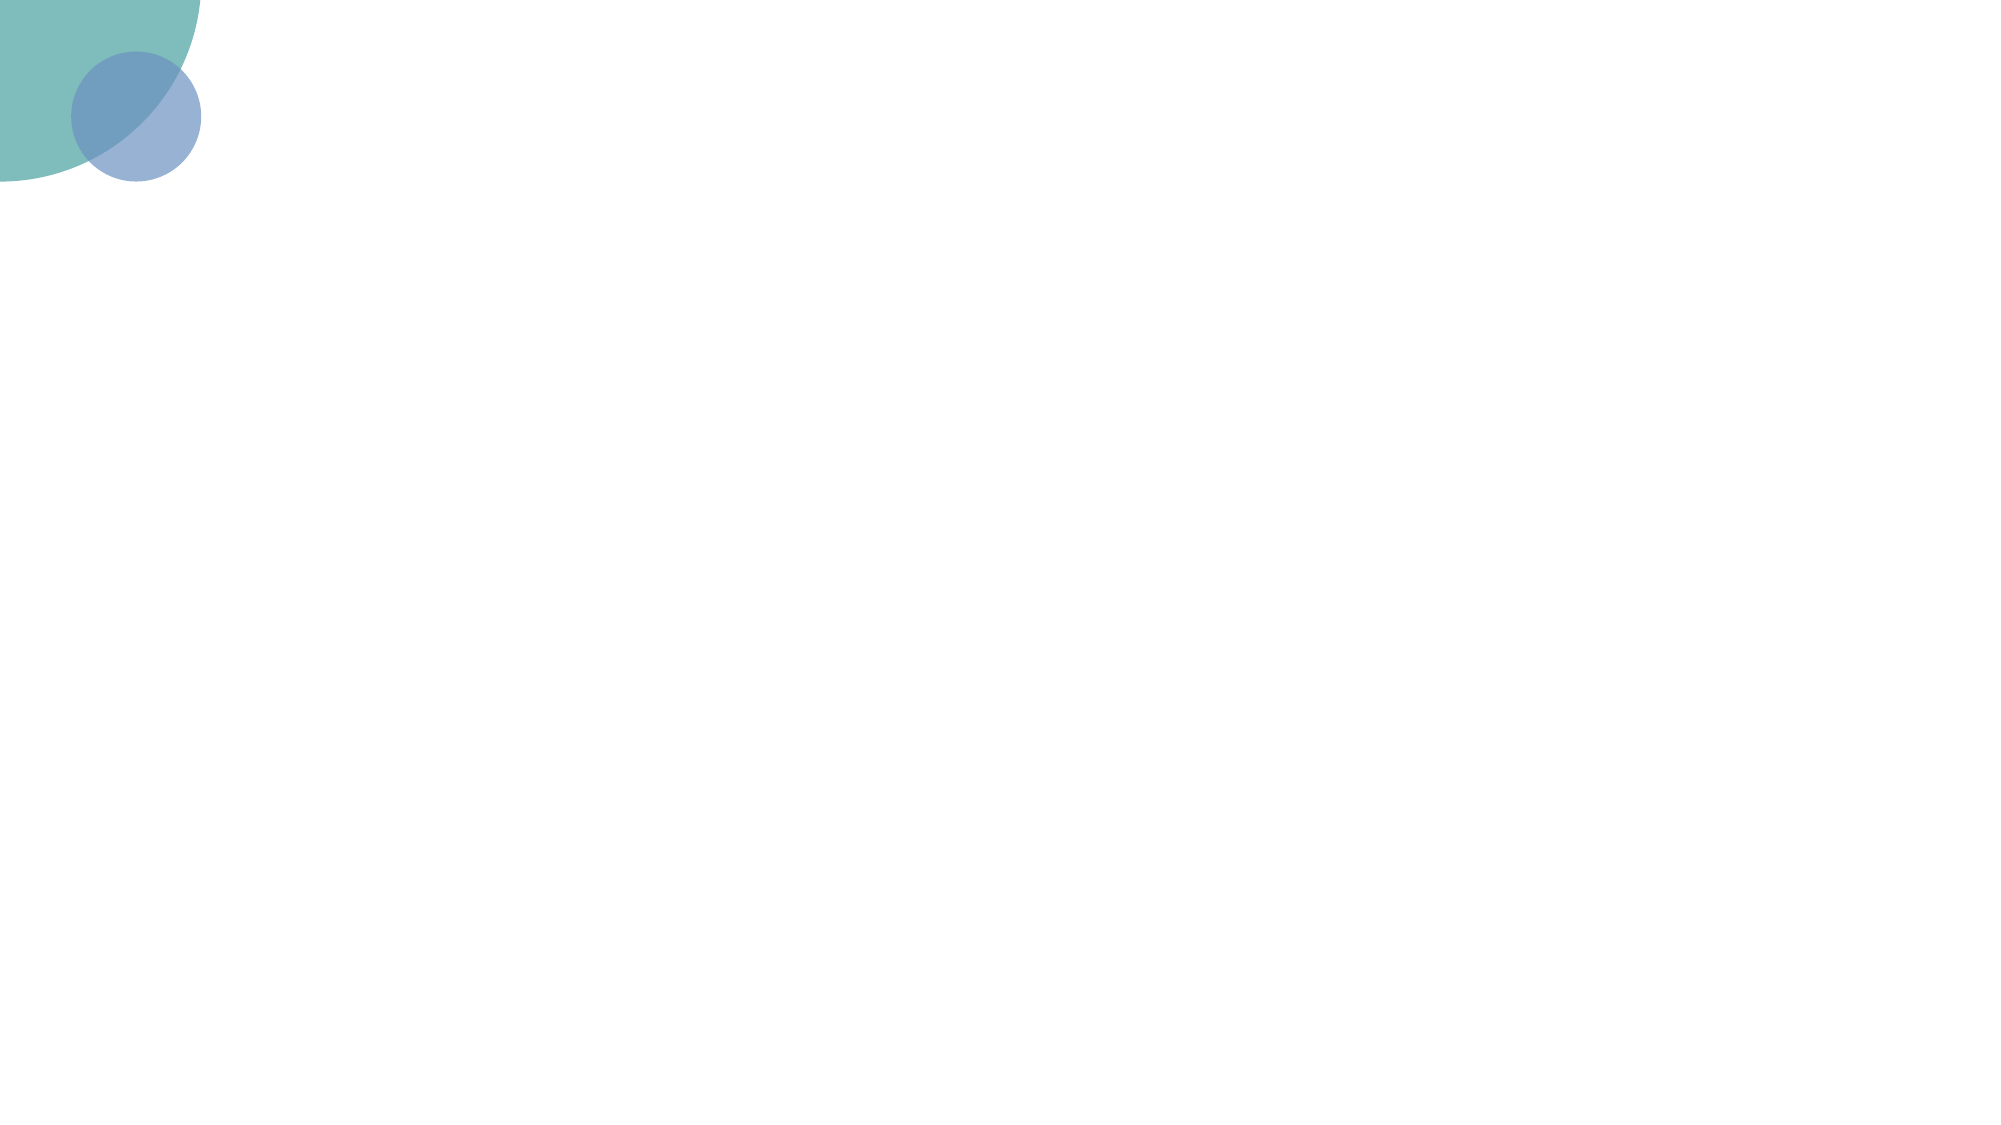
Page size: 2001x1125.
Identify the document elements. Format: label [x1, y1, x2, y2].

text_box [0, 0, 203, 183]
